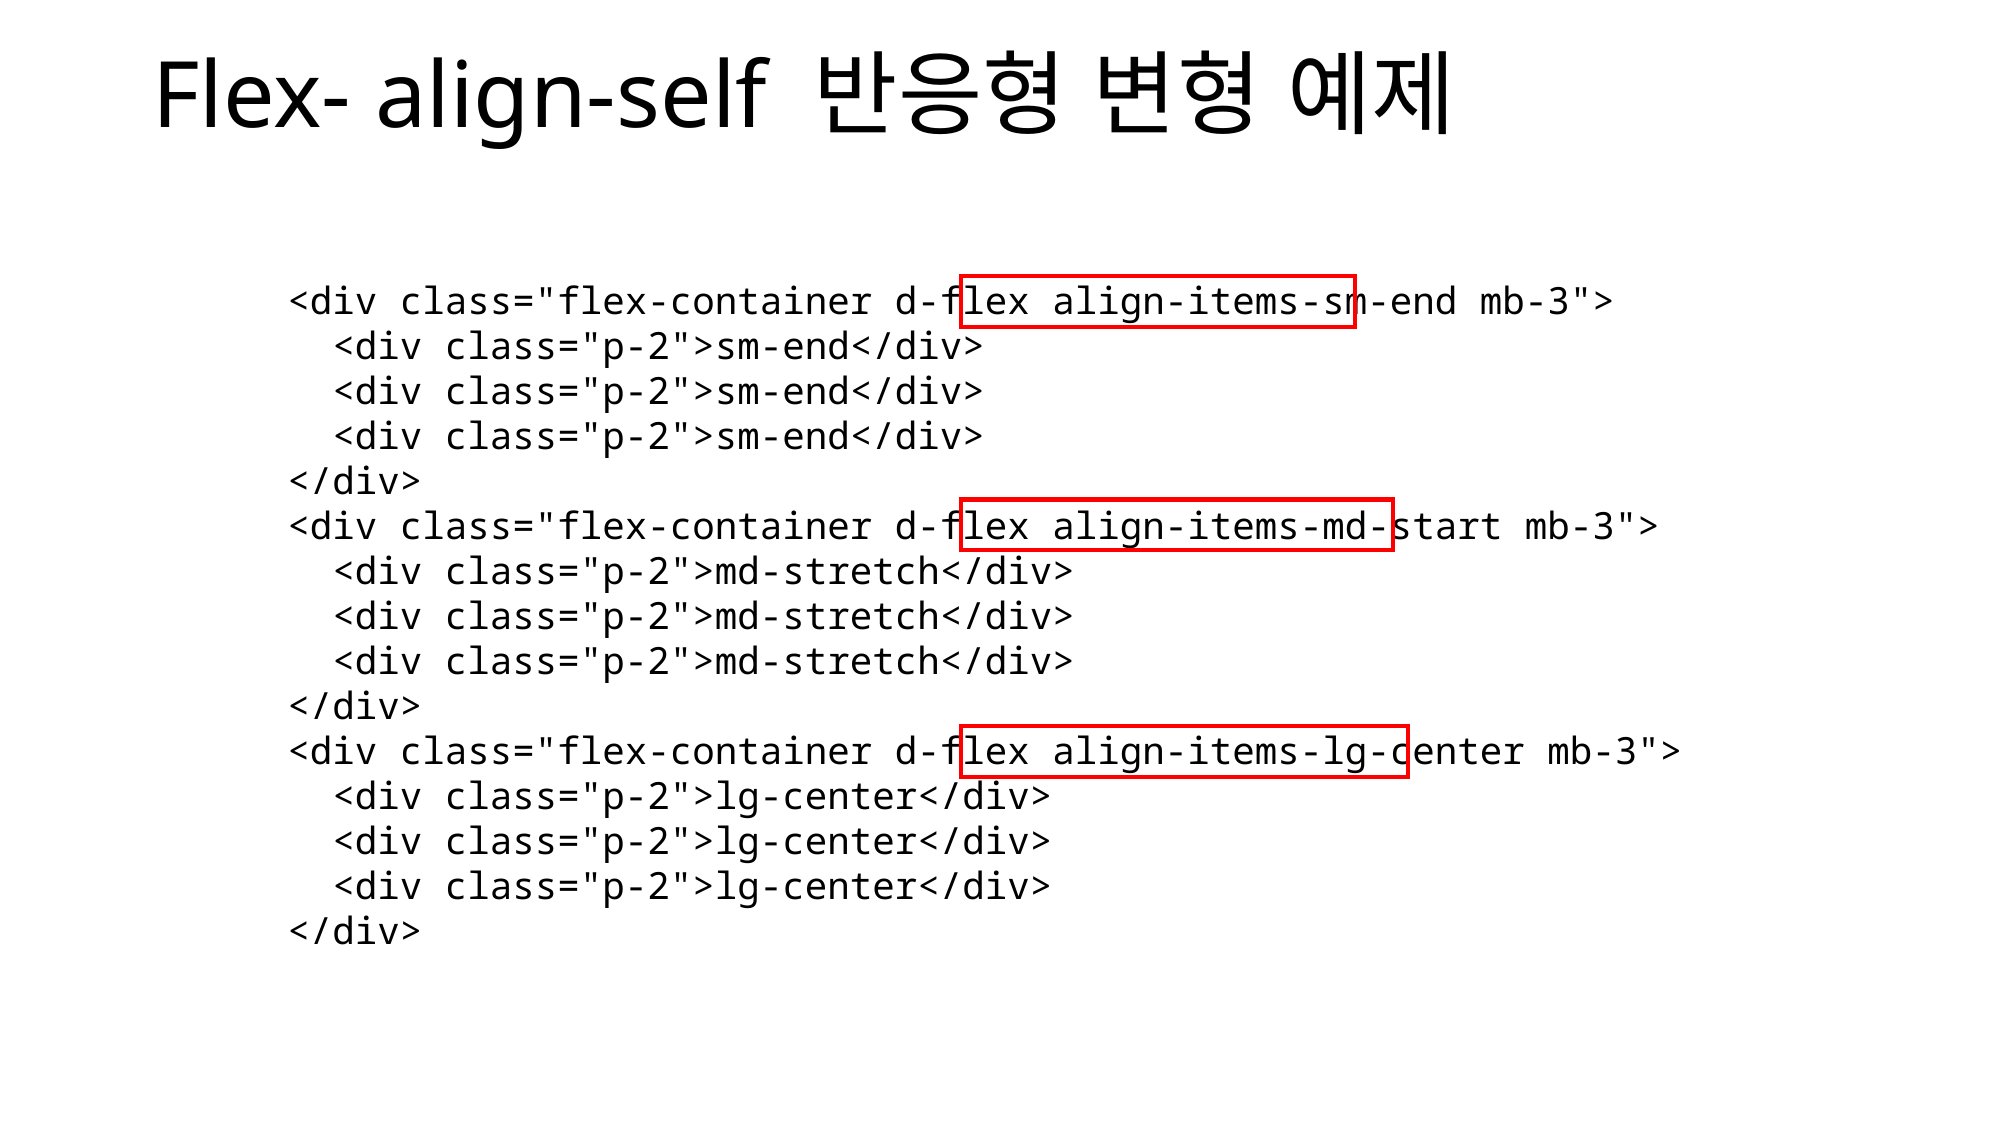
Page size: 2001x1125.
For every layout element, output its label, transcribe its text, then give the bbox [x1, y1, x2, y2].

title Flex- align-self 반응형 변형 예제 [137, 39, 1863, 156]
text_box [960, 275, 1356, 328]
text_box [960, 725, 1409, 778]
text_box [960, 499, 1394, 551]
text_box <div class="flex-container d-flex align-items-sm-end mb-3"> <div class="p-2">sm-end</div> <div class="p-2">sm-end</div> <div class="p-2">sm-end</div> </div> <div class="flex-container d-flex align-items-md-start mb-3"> <div class="p-2">md-stretch</div> <div class="p-2">md-stretch</div> <div class="p-2">md-stretch</div> </div> <div class="flex-container d-flex align-items-lg-center mb-3"> <div class="p-2">lg-center</div> <div class="p-2">lg-center</div> <div class="p-2">lg-center</div> </div> [137, 269, 1942, 960]
